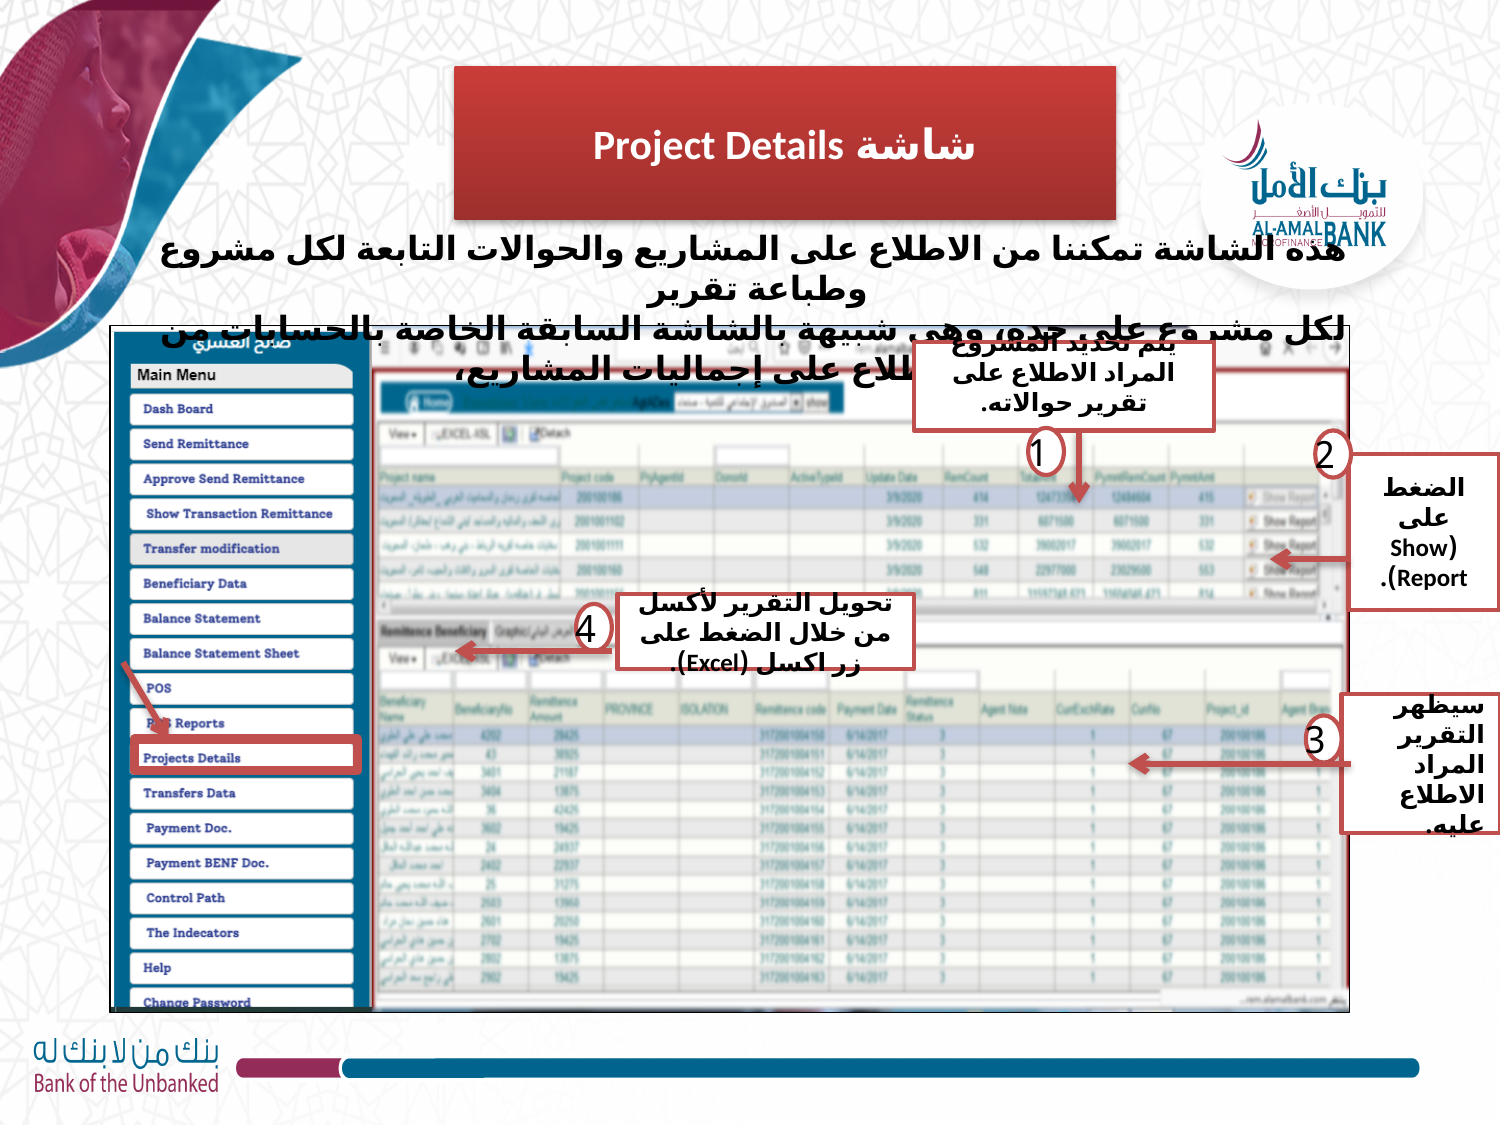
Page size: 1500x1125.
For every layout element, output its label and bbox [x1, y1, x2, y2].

text_box [110, 66, 1500, 1012]
picture [0, 0, 1500, 1125]
